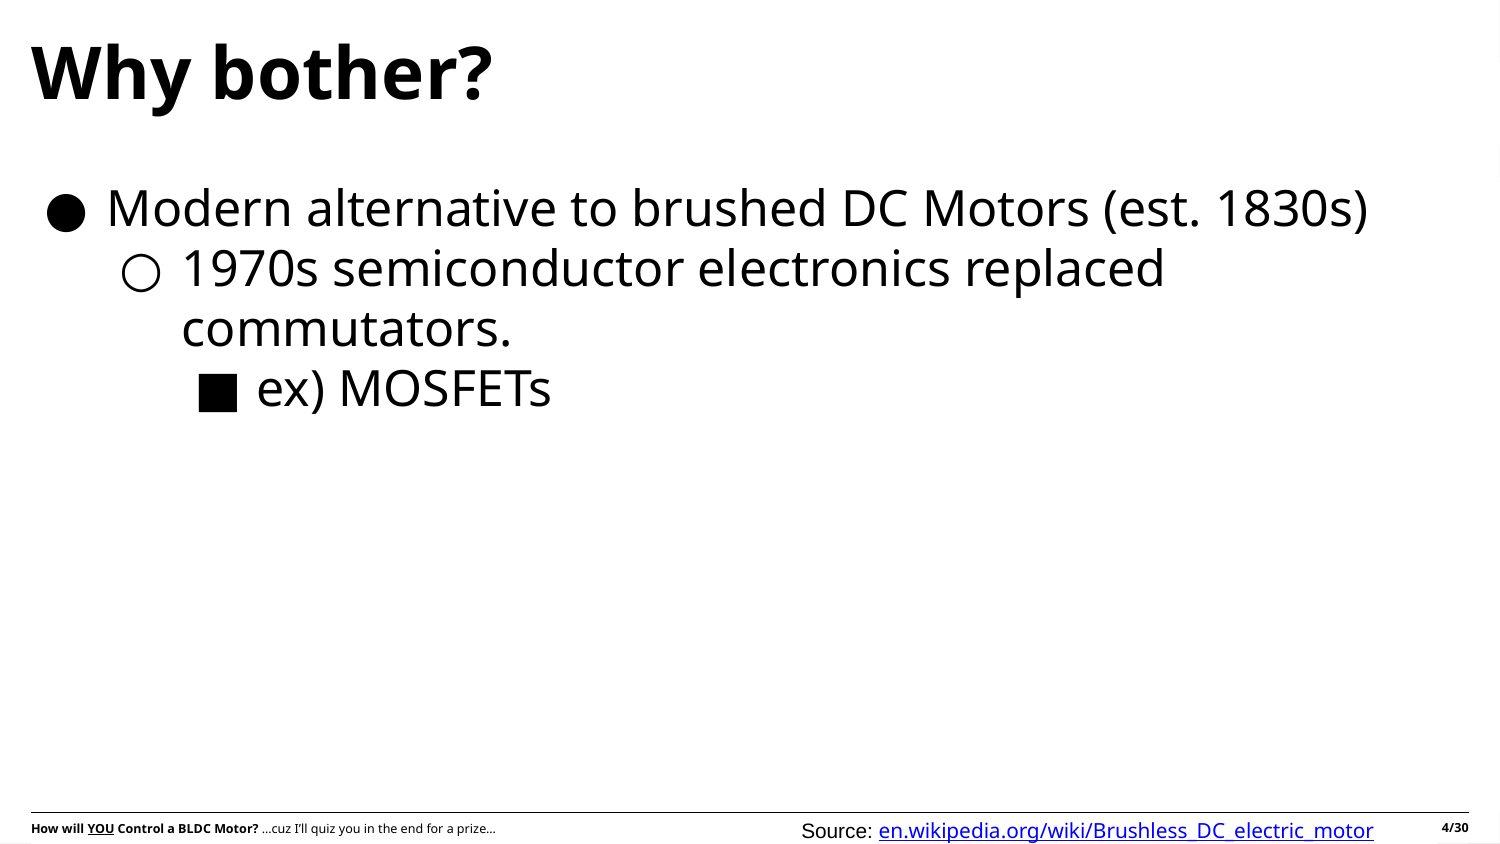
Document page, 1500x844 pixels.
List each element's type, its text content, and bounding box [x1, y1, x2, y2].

text_box Source: en.wikipedia.org/wiki/Brushless_DC_electric_motor [786, 802, 1430, 844]
list Modern alternative to brushed DC Motors (est. 1830s) 1970s semiconductor electronics replaced commutators. ex) MOSFETs [24, 169, 1463, 773]
slide_number 4/30 [1430, 812, 1469, 844]
title Why bother? [24, 12, 1446, 129]
